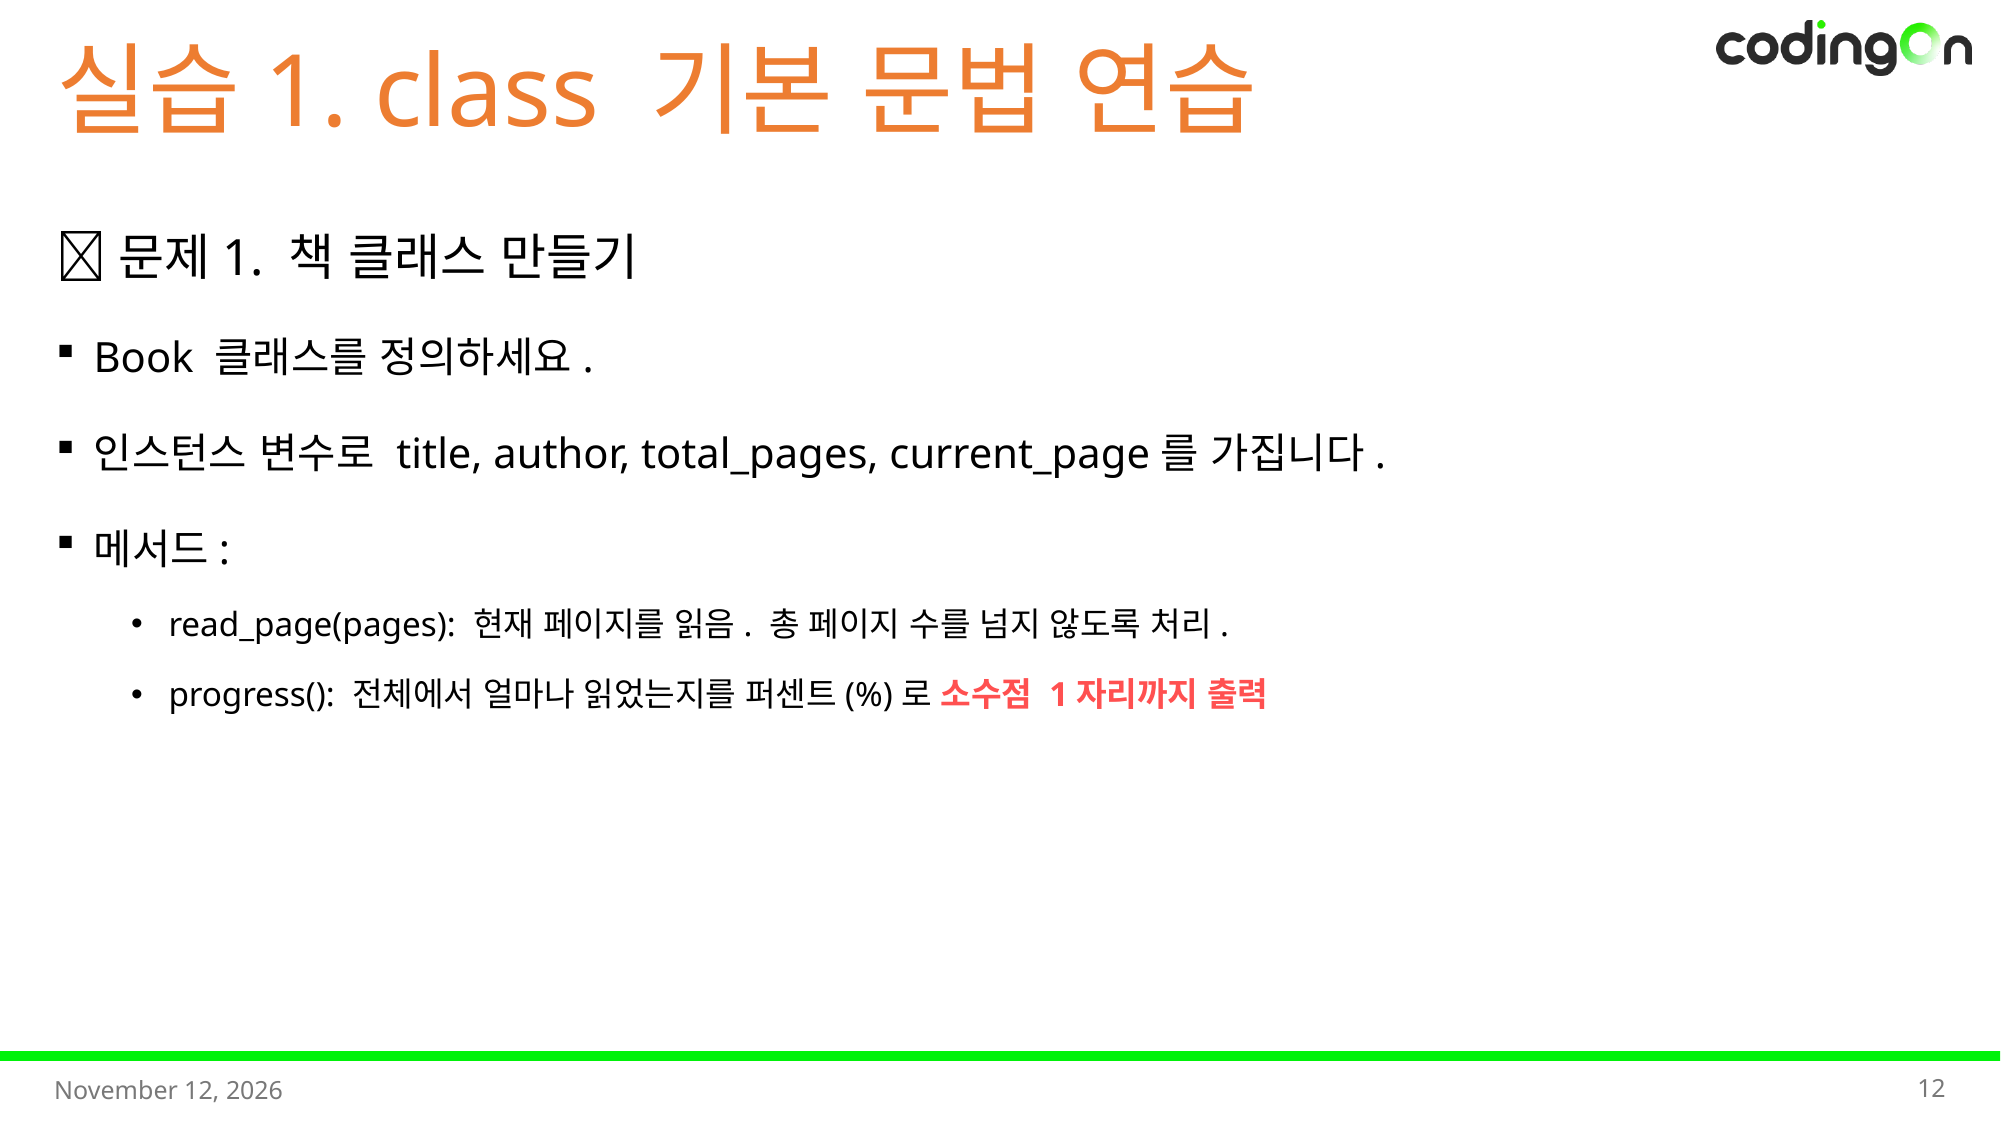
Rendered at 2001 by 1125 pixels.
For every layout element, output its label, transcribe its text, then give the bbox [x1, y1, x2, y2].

text_box 실습1. class 기본 문법 연습 [41, 0, 1767, 188]
list 📌문제1. 책 클래스 만들기 Book 클래스를 정의하세요. 인스턴스 변수로 title, author, total_pages, current_page를 가집니다. 메서드: read_page(pages): 현재 페이지를 읽음. 총 페이지 수를 넘지 않도록 처리. progress(): 전체에서 얼마나 읽었는지를 퍼센트(%)로 소수점 1자리까지 출력 [41, 187, 1951, 754]
picture [1767, 20, 1972, 76]
slide_number 12 [1510, 1059, 1961, 1120]
slide_number 2025년 11월 [39, 1061, 490, 1122]
